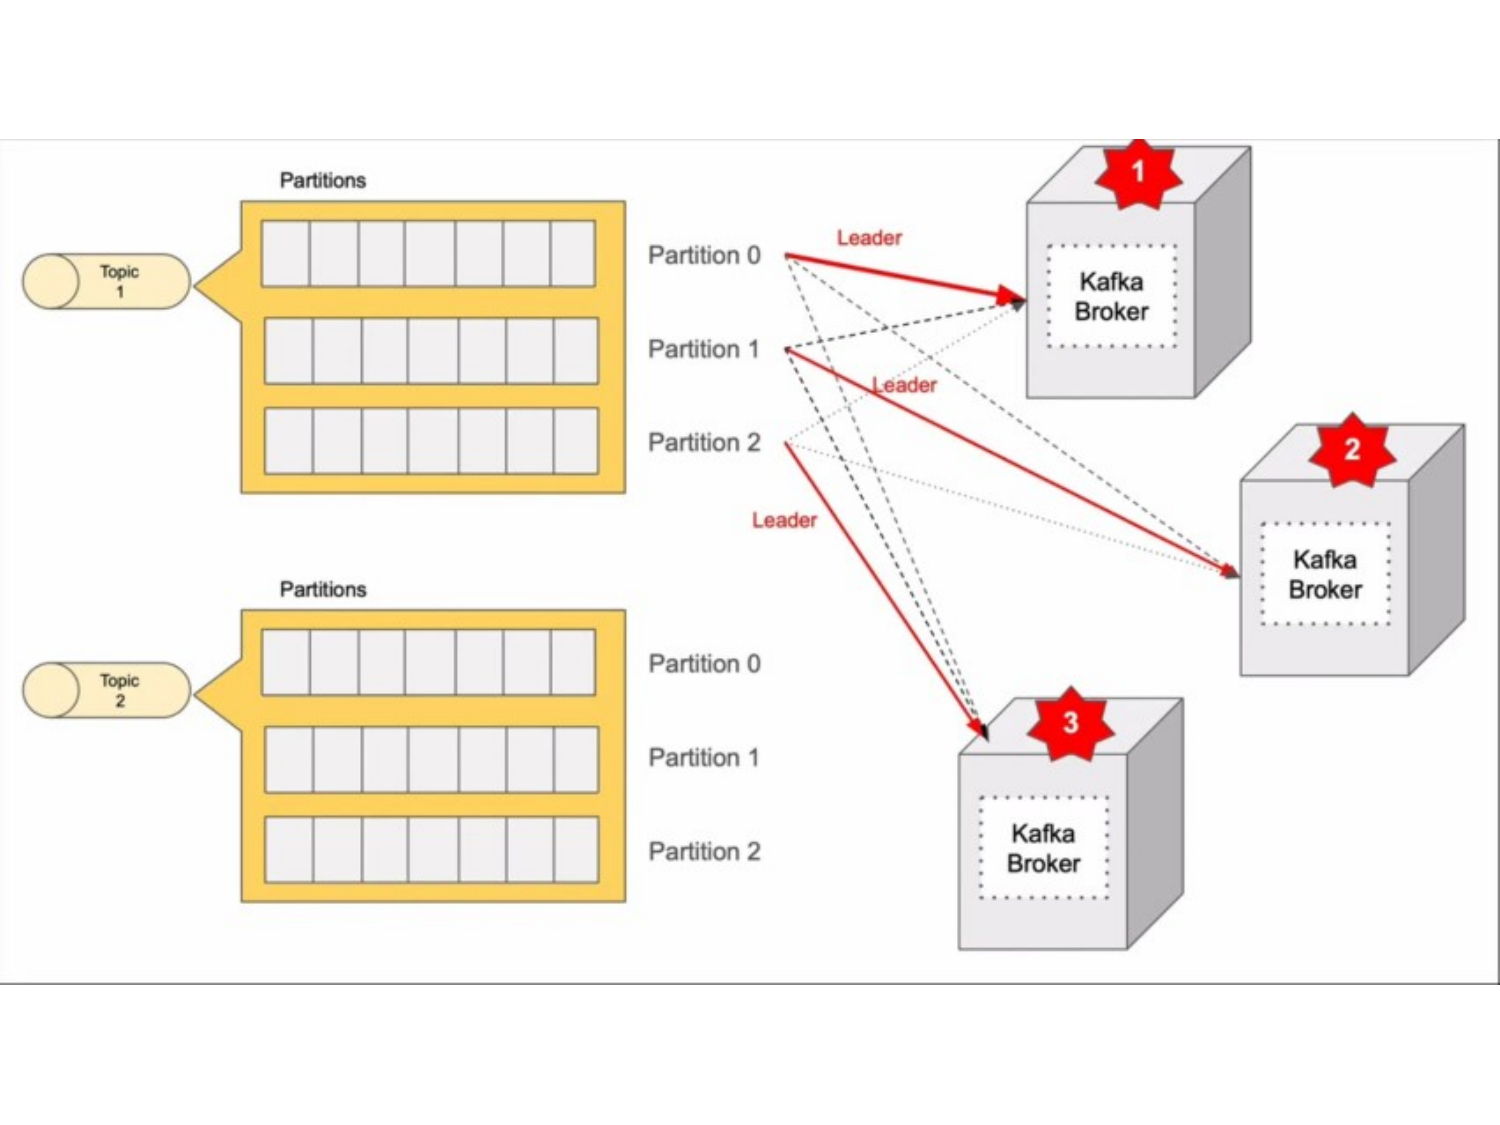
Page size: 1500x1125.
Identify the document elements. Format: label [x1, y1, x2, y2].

picture [0, 139, 1500, 986]
